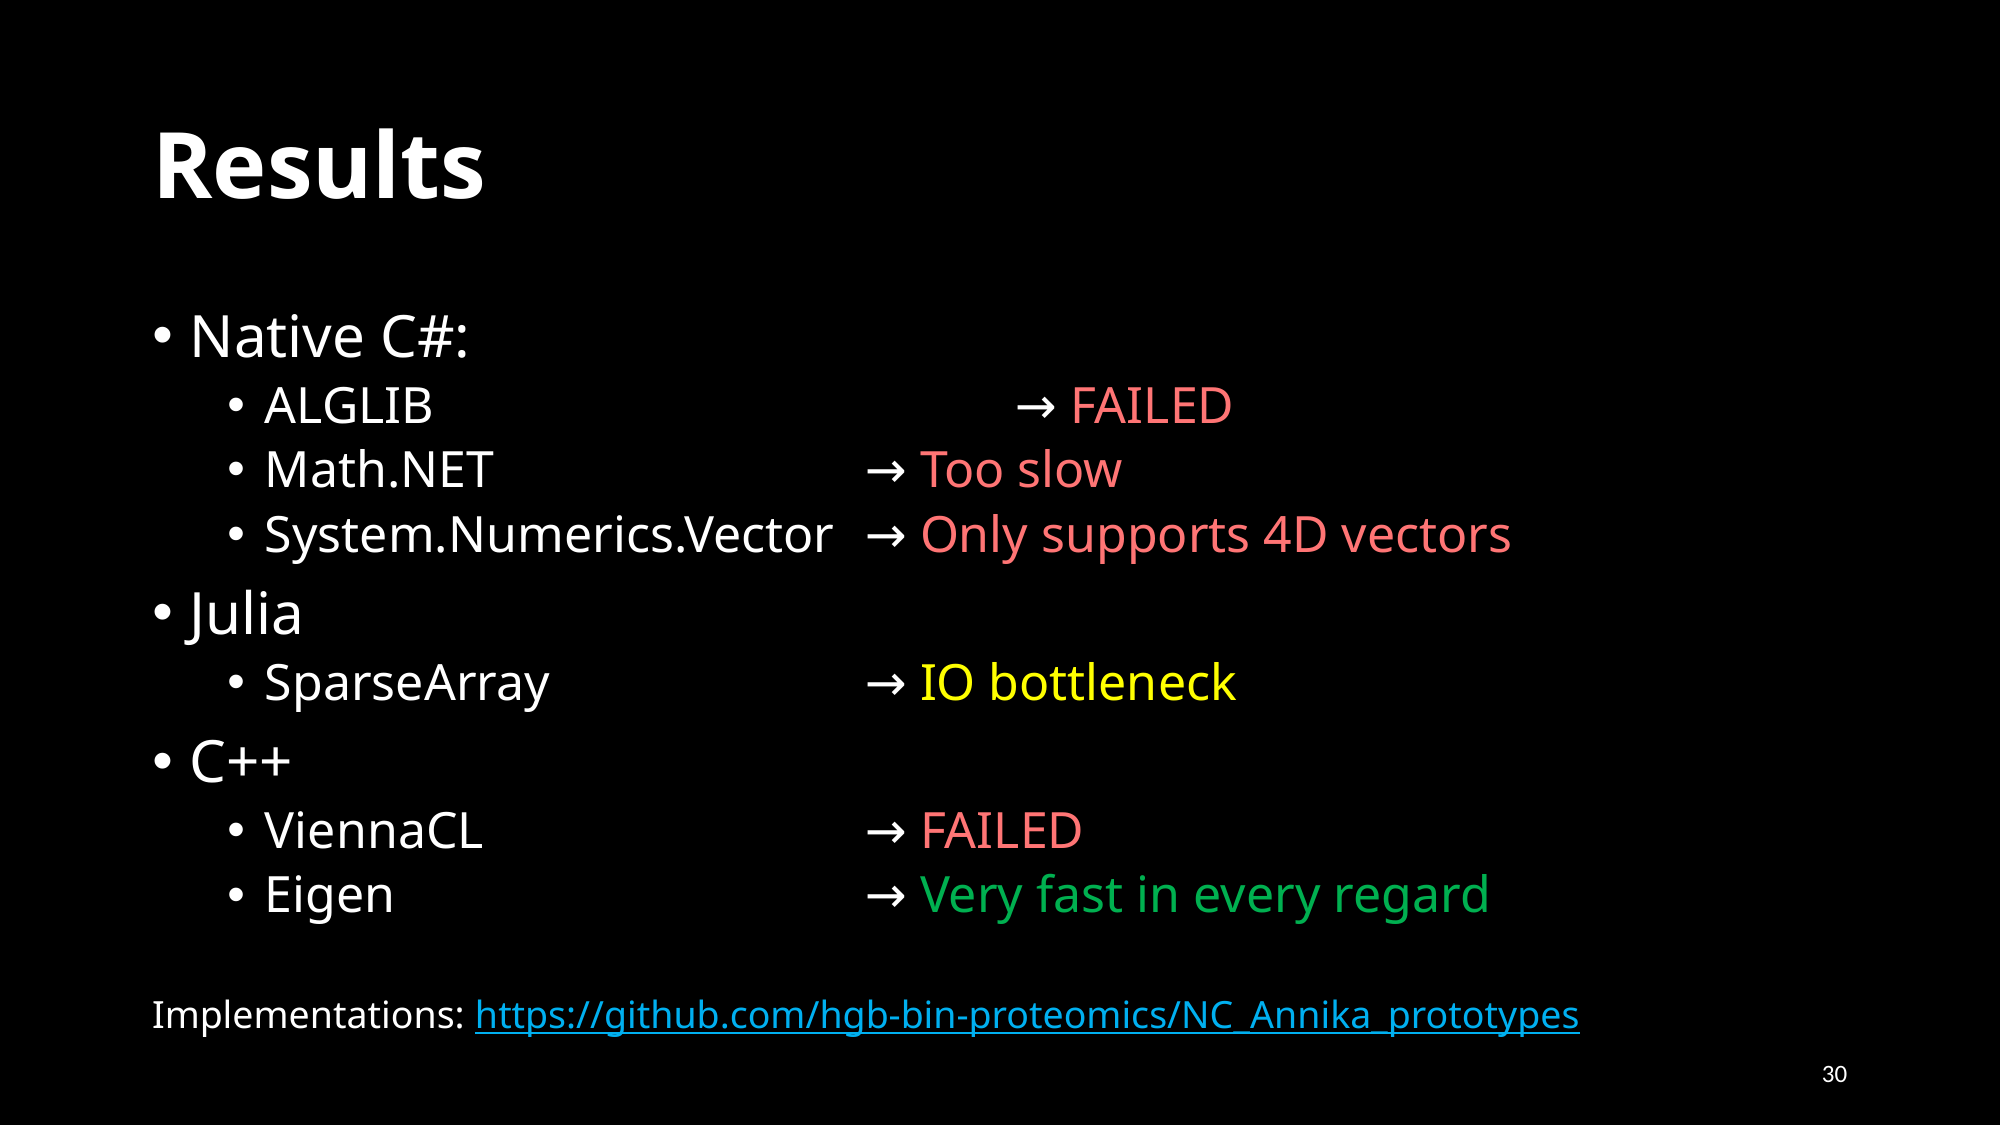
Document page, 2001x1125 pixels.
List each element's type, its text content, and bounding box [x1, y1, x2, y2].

list Native C#: ALGLIB → FAILED Math.NET → Too slow System.Numerics.Vector → Only supports 4D vectors Julia SparseArray → IO bottleneck C++ ViennaCL → FAILED Eigen → Very fast in every regard [137, 299, 1863, 1014]
text_box Implementations: https://github.com/hgb-bin-proteomics/NC_Annika_prototypes [137, 983, 1601, 1050]
slide_number 30 [1412, 1042, 1863, 1103]
title Results [137, 59, 1863, 278]
